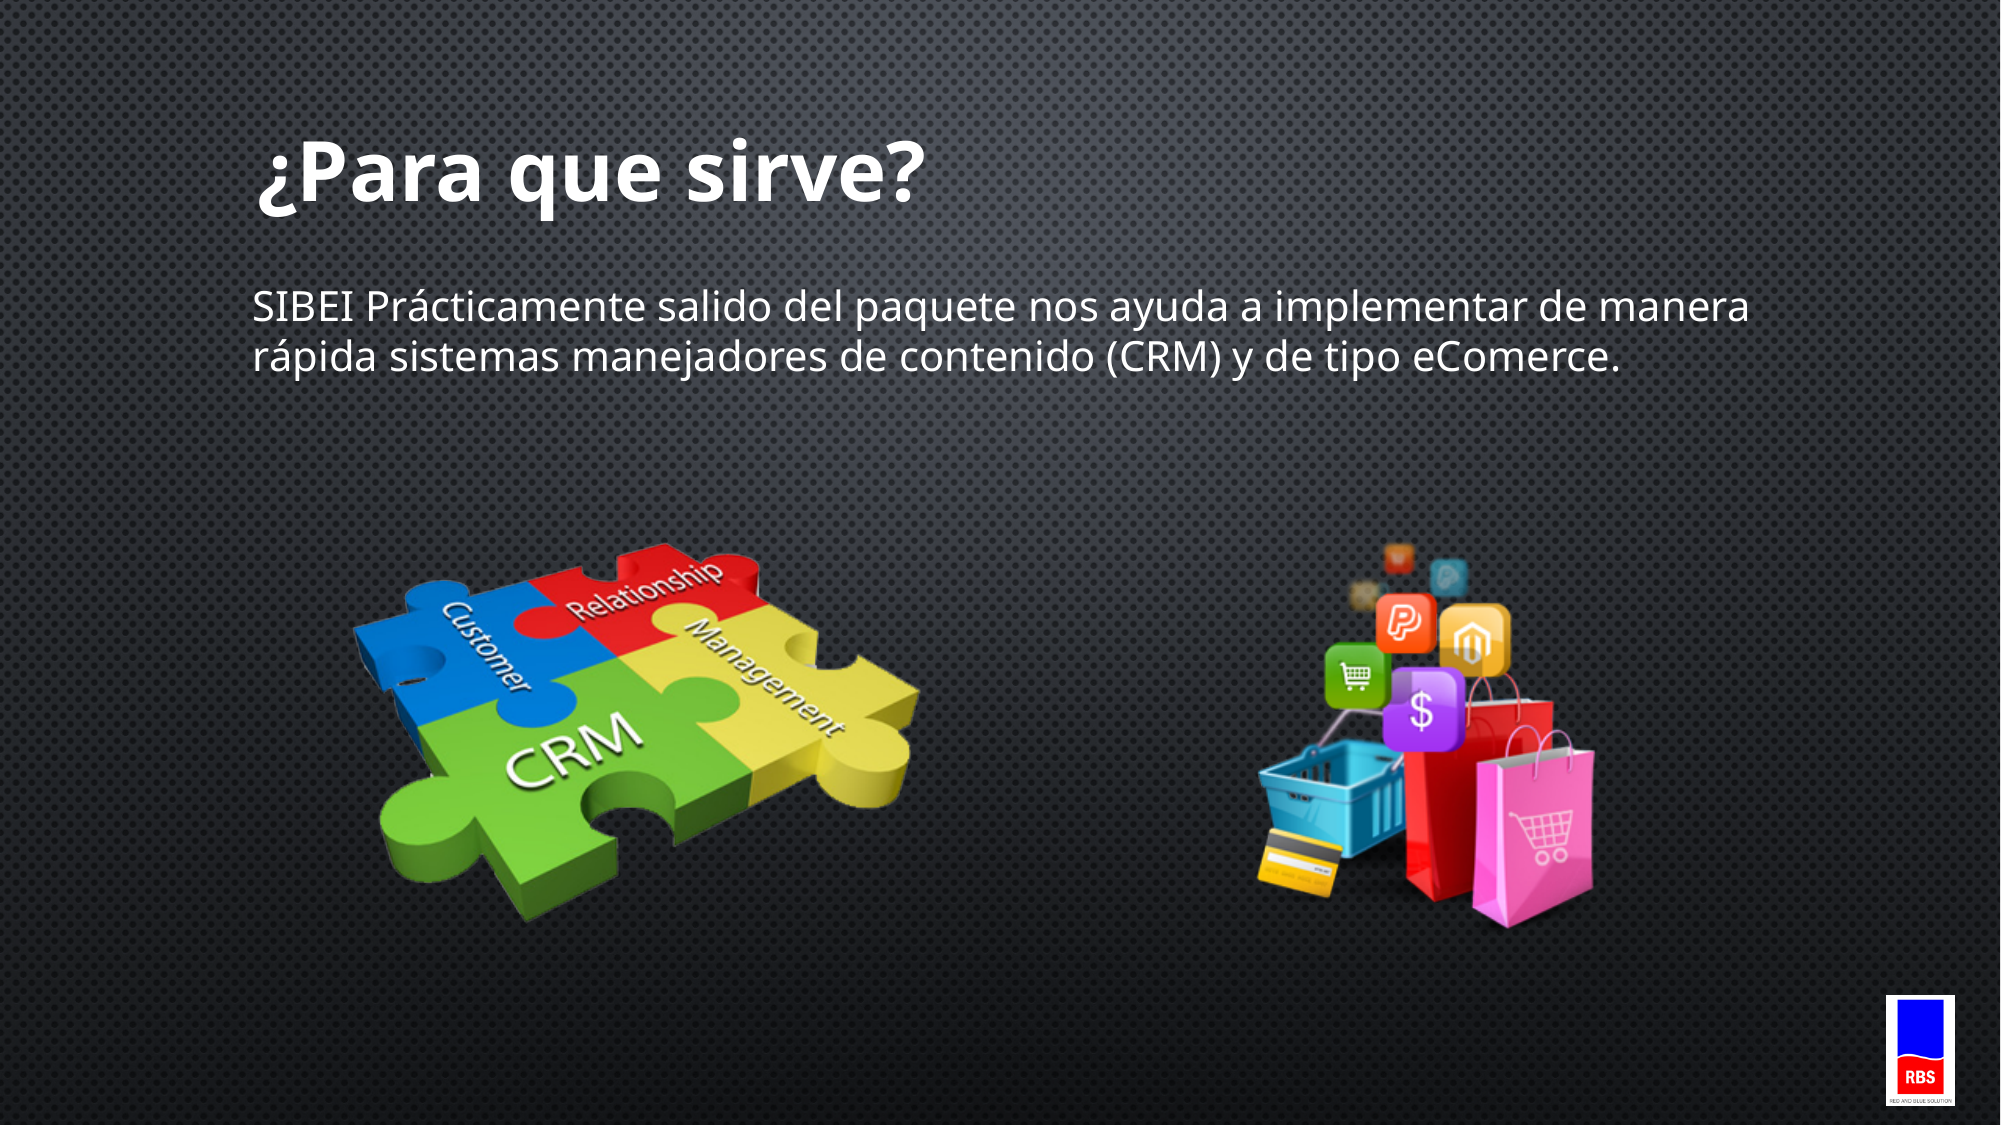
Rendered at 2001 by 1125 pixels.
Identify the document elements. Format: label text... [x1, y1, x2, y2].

text_box ¿Para que sirve? [242, 111, 942, 226]
text_box SIBEI Prácticamente salido del paquete nos ayuda a implementar de manera rápida sistemas manejadores de contenido (CRM) y de tipo eComerce. [237, 271, 1774, 387]
picture [1885, 994, 1955, 1107]
picture [320, 523, 947, 942]
picture [1160, 496, 1689, 968]
